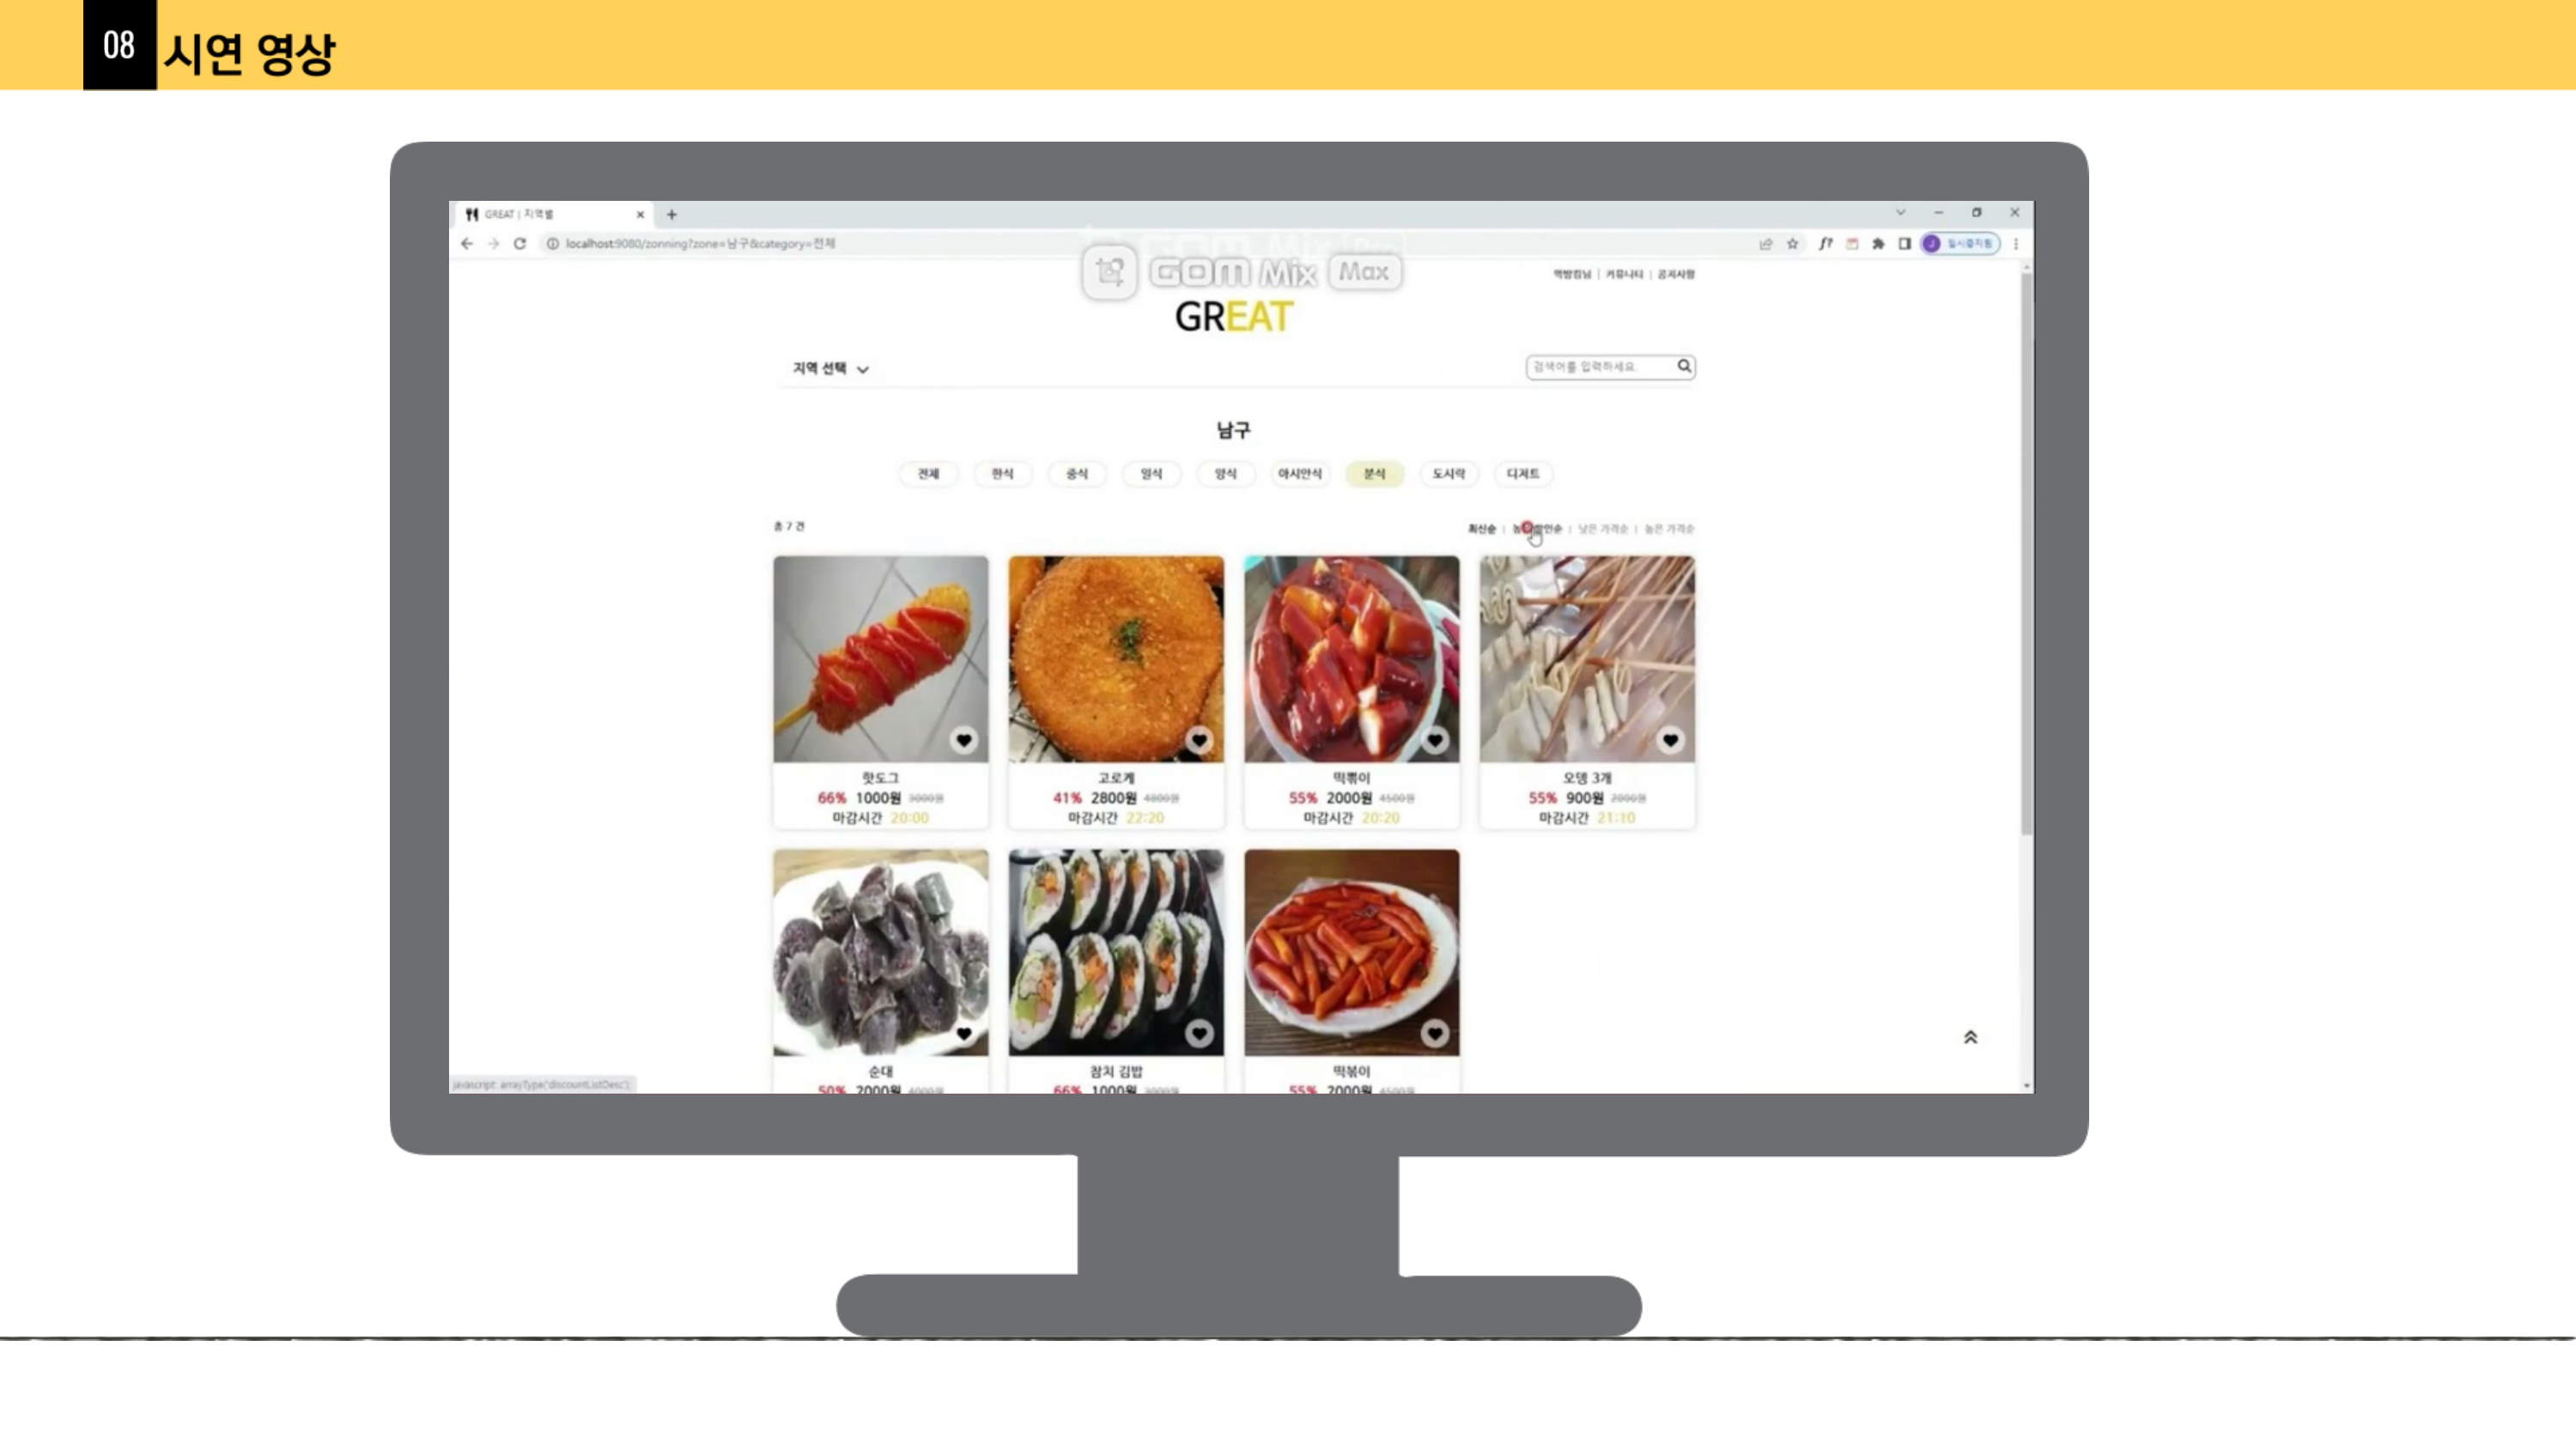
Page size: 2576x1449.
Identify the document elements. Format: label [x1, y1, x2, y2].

text_box [2091, 1337, 2576, 1342]
text_box [390, 141, 2089, 1339]
picture [52, 18, 150, 75]
text_box [161, 0, 2576, 91]
picture [449, 201, 2036, 1094]
text_box [0, 1337, 386, 1342]
text_box [83, 0, 159, 91]
text_box [0, 0, 82, 91]
picture [156, 18, 357, 96]
